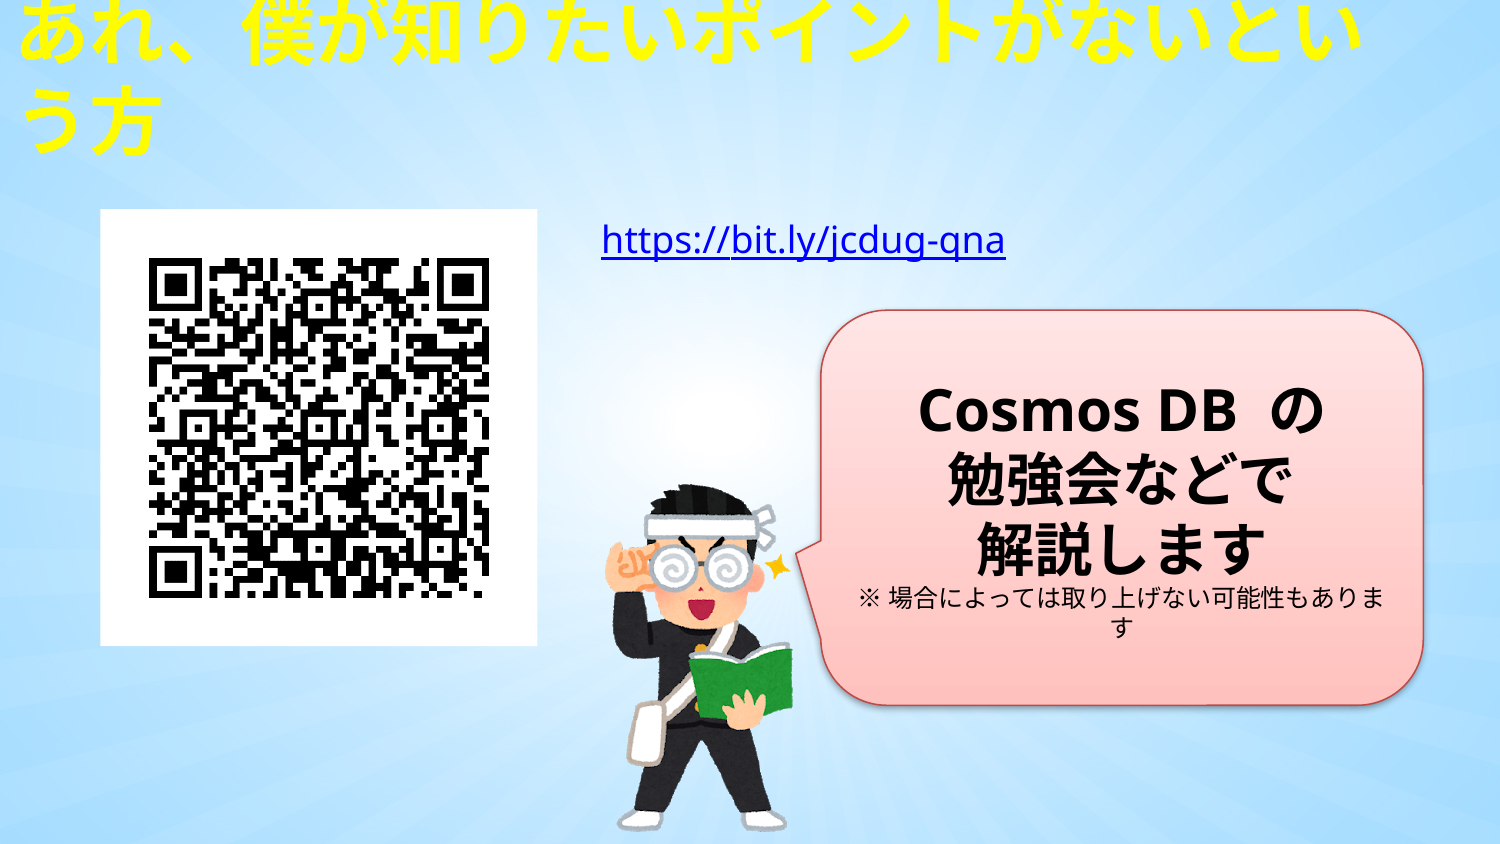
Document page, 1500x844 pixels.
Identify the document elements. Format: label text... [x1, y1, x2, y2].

picture [0, 0, 1500, 844]
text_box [100, 208, 538, 647]
title あれ、僕が知りたいポイントがないという方 [0, 4, 1424, 146]
text_box https://bit.ly/jcdug-qna [586, 209, 1319, 275]
text_box Cosmos DB の 勉強会などで 解説します ※場合によっては取り上げない可能性もあります [820, 309, 1425, 707]
